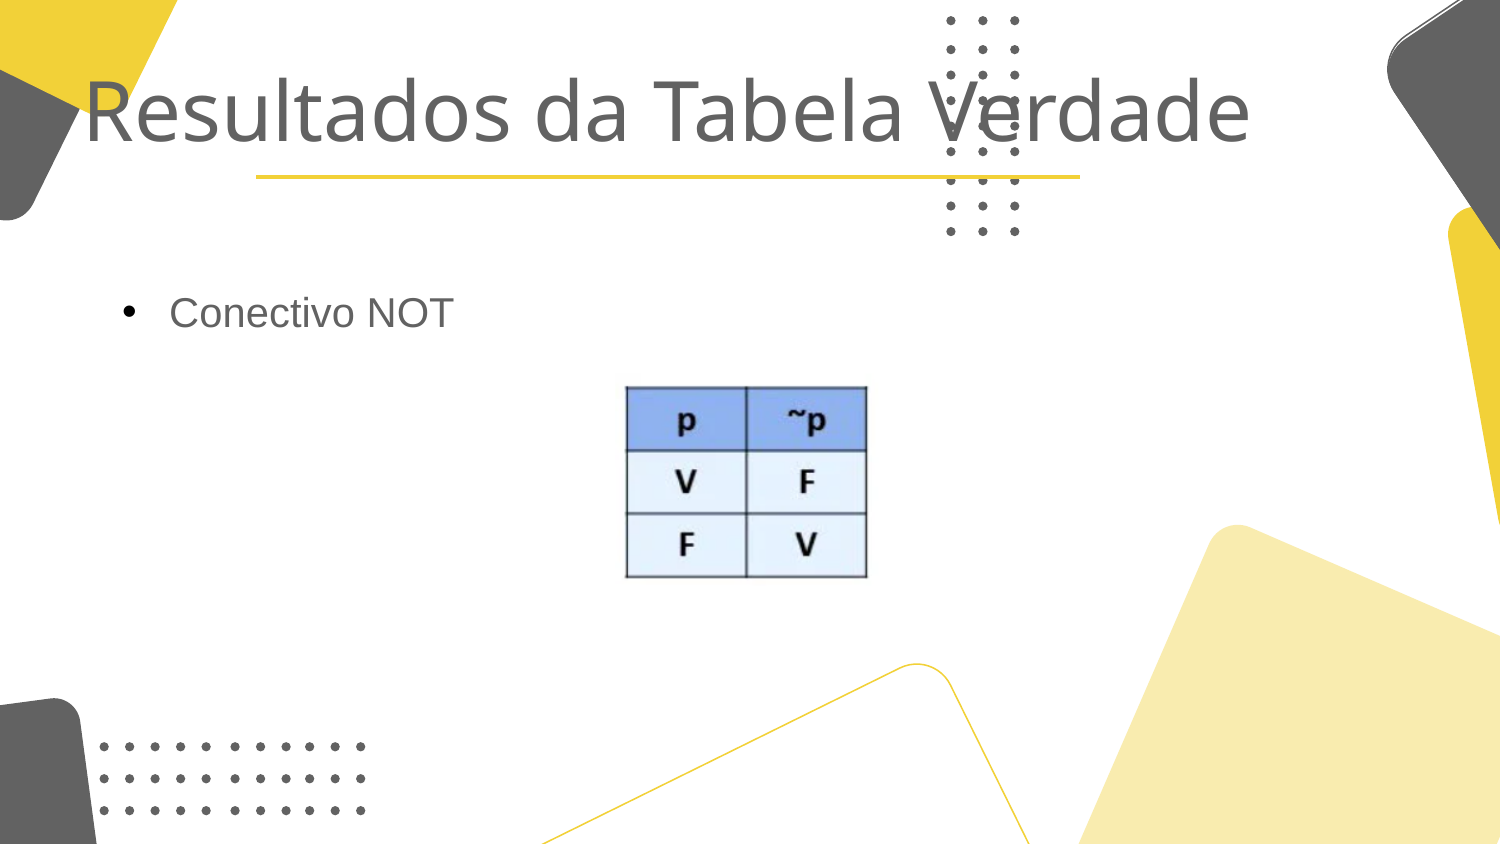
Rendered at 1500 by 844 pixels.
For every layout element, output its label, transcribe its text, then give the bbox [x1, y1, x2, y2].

text_box [543, 664, 1029, 844]
text_box Conectivo NOT [107, 253, 1237, 394]
title Resultados da Tabela Verdade [67, 21, 1500, 195]
picture [602, 350, 898, 591]
